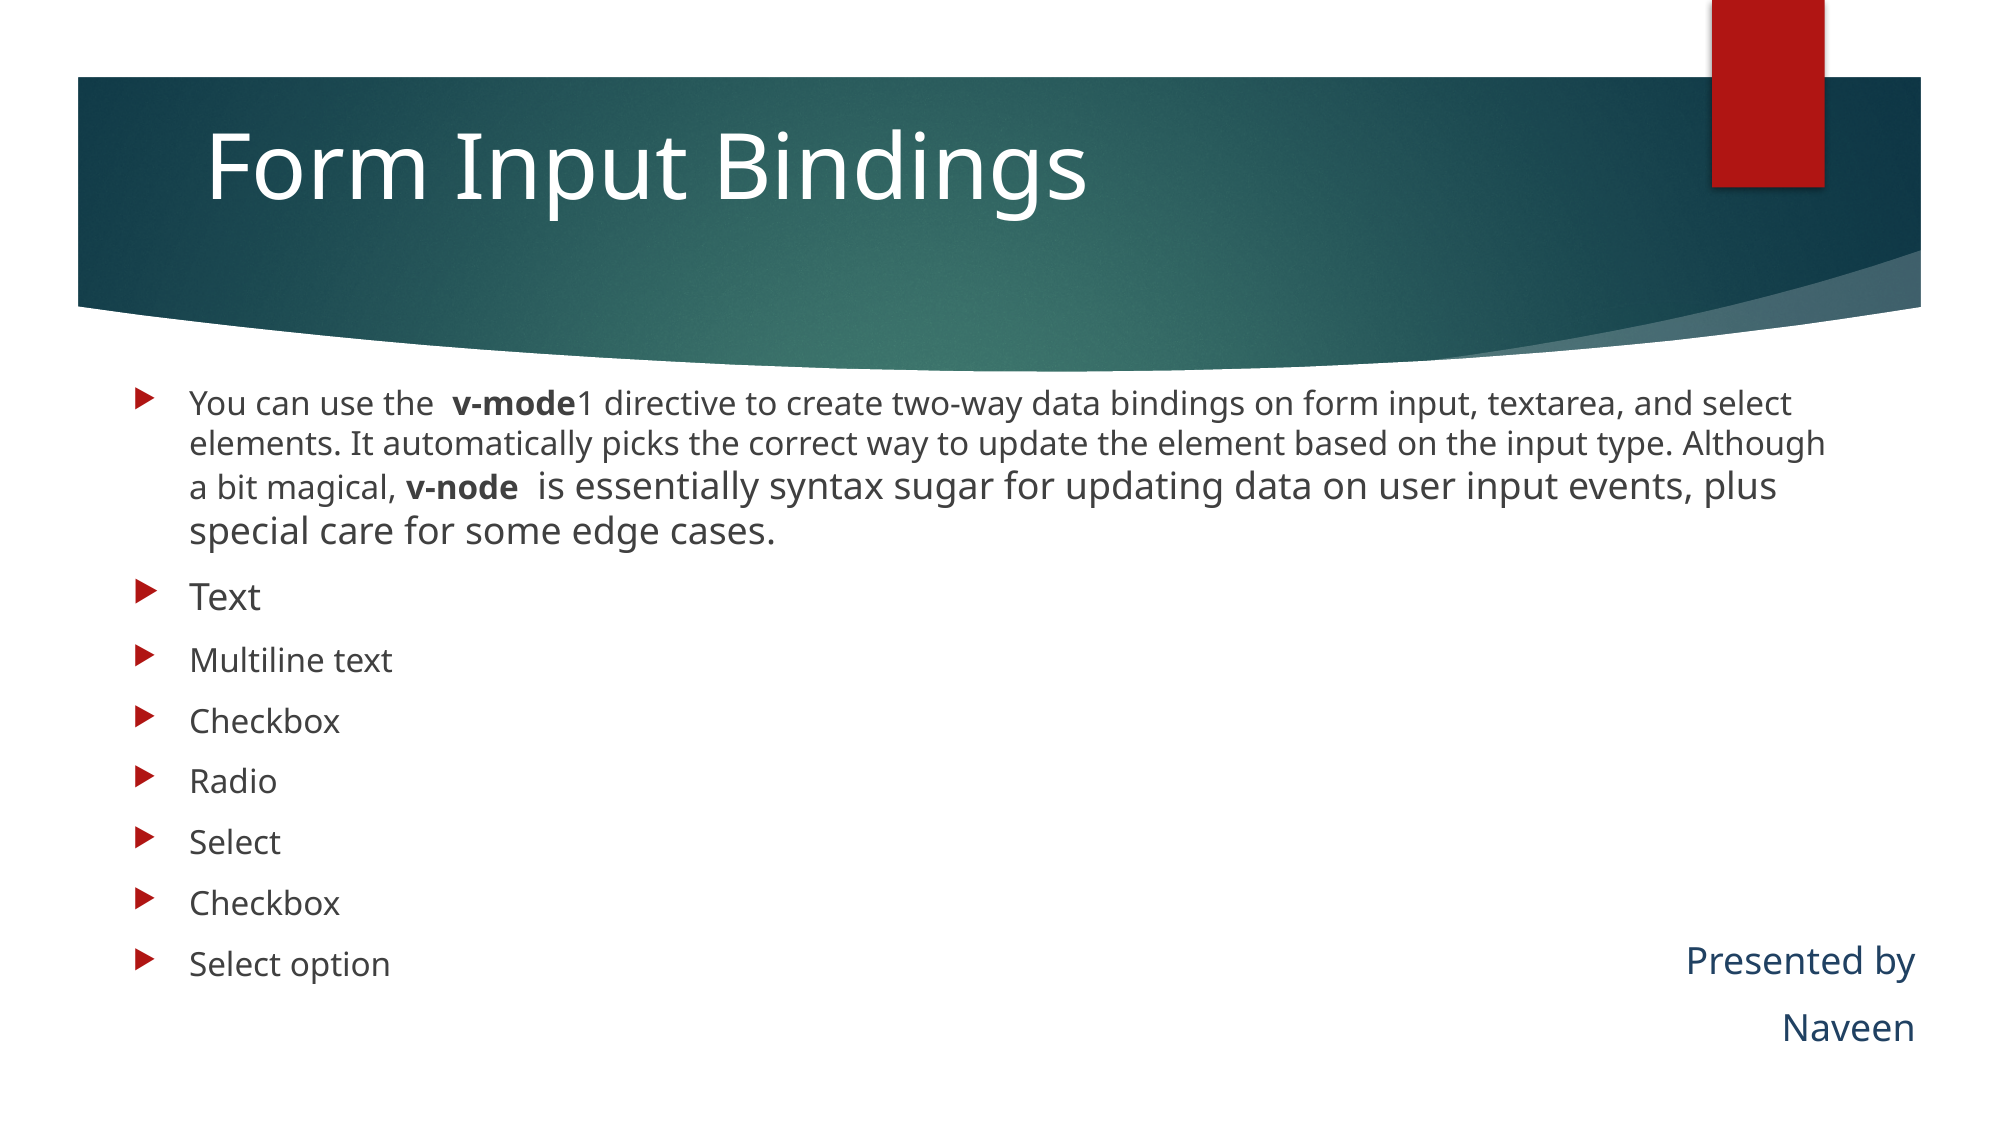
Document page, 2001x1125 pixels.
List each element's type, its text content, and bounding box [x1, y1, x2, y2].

title Form Input Bindings [189, 159, 1638, 276]
text_box Presented by Naveen [930, 929, 1931, 1057]
list You can use the v-mode1 directive to create two-way data bindings on form input, textarea, and select elements. It automatically picks the correct way to update the element based on the input type. Although a bit magical, v-node is essentially syntax sugar for updating data on user input events, plus special care for some edge cases. Text Multiline text Checkbox Radio Select Checkbox Select option [117, 375, 1848, 994]
